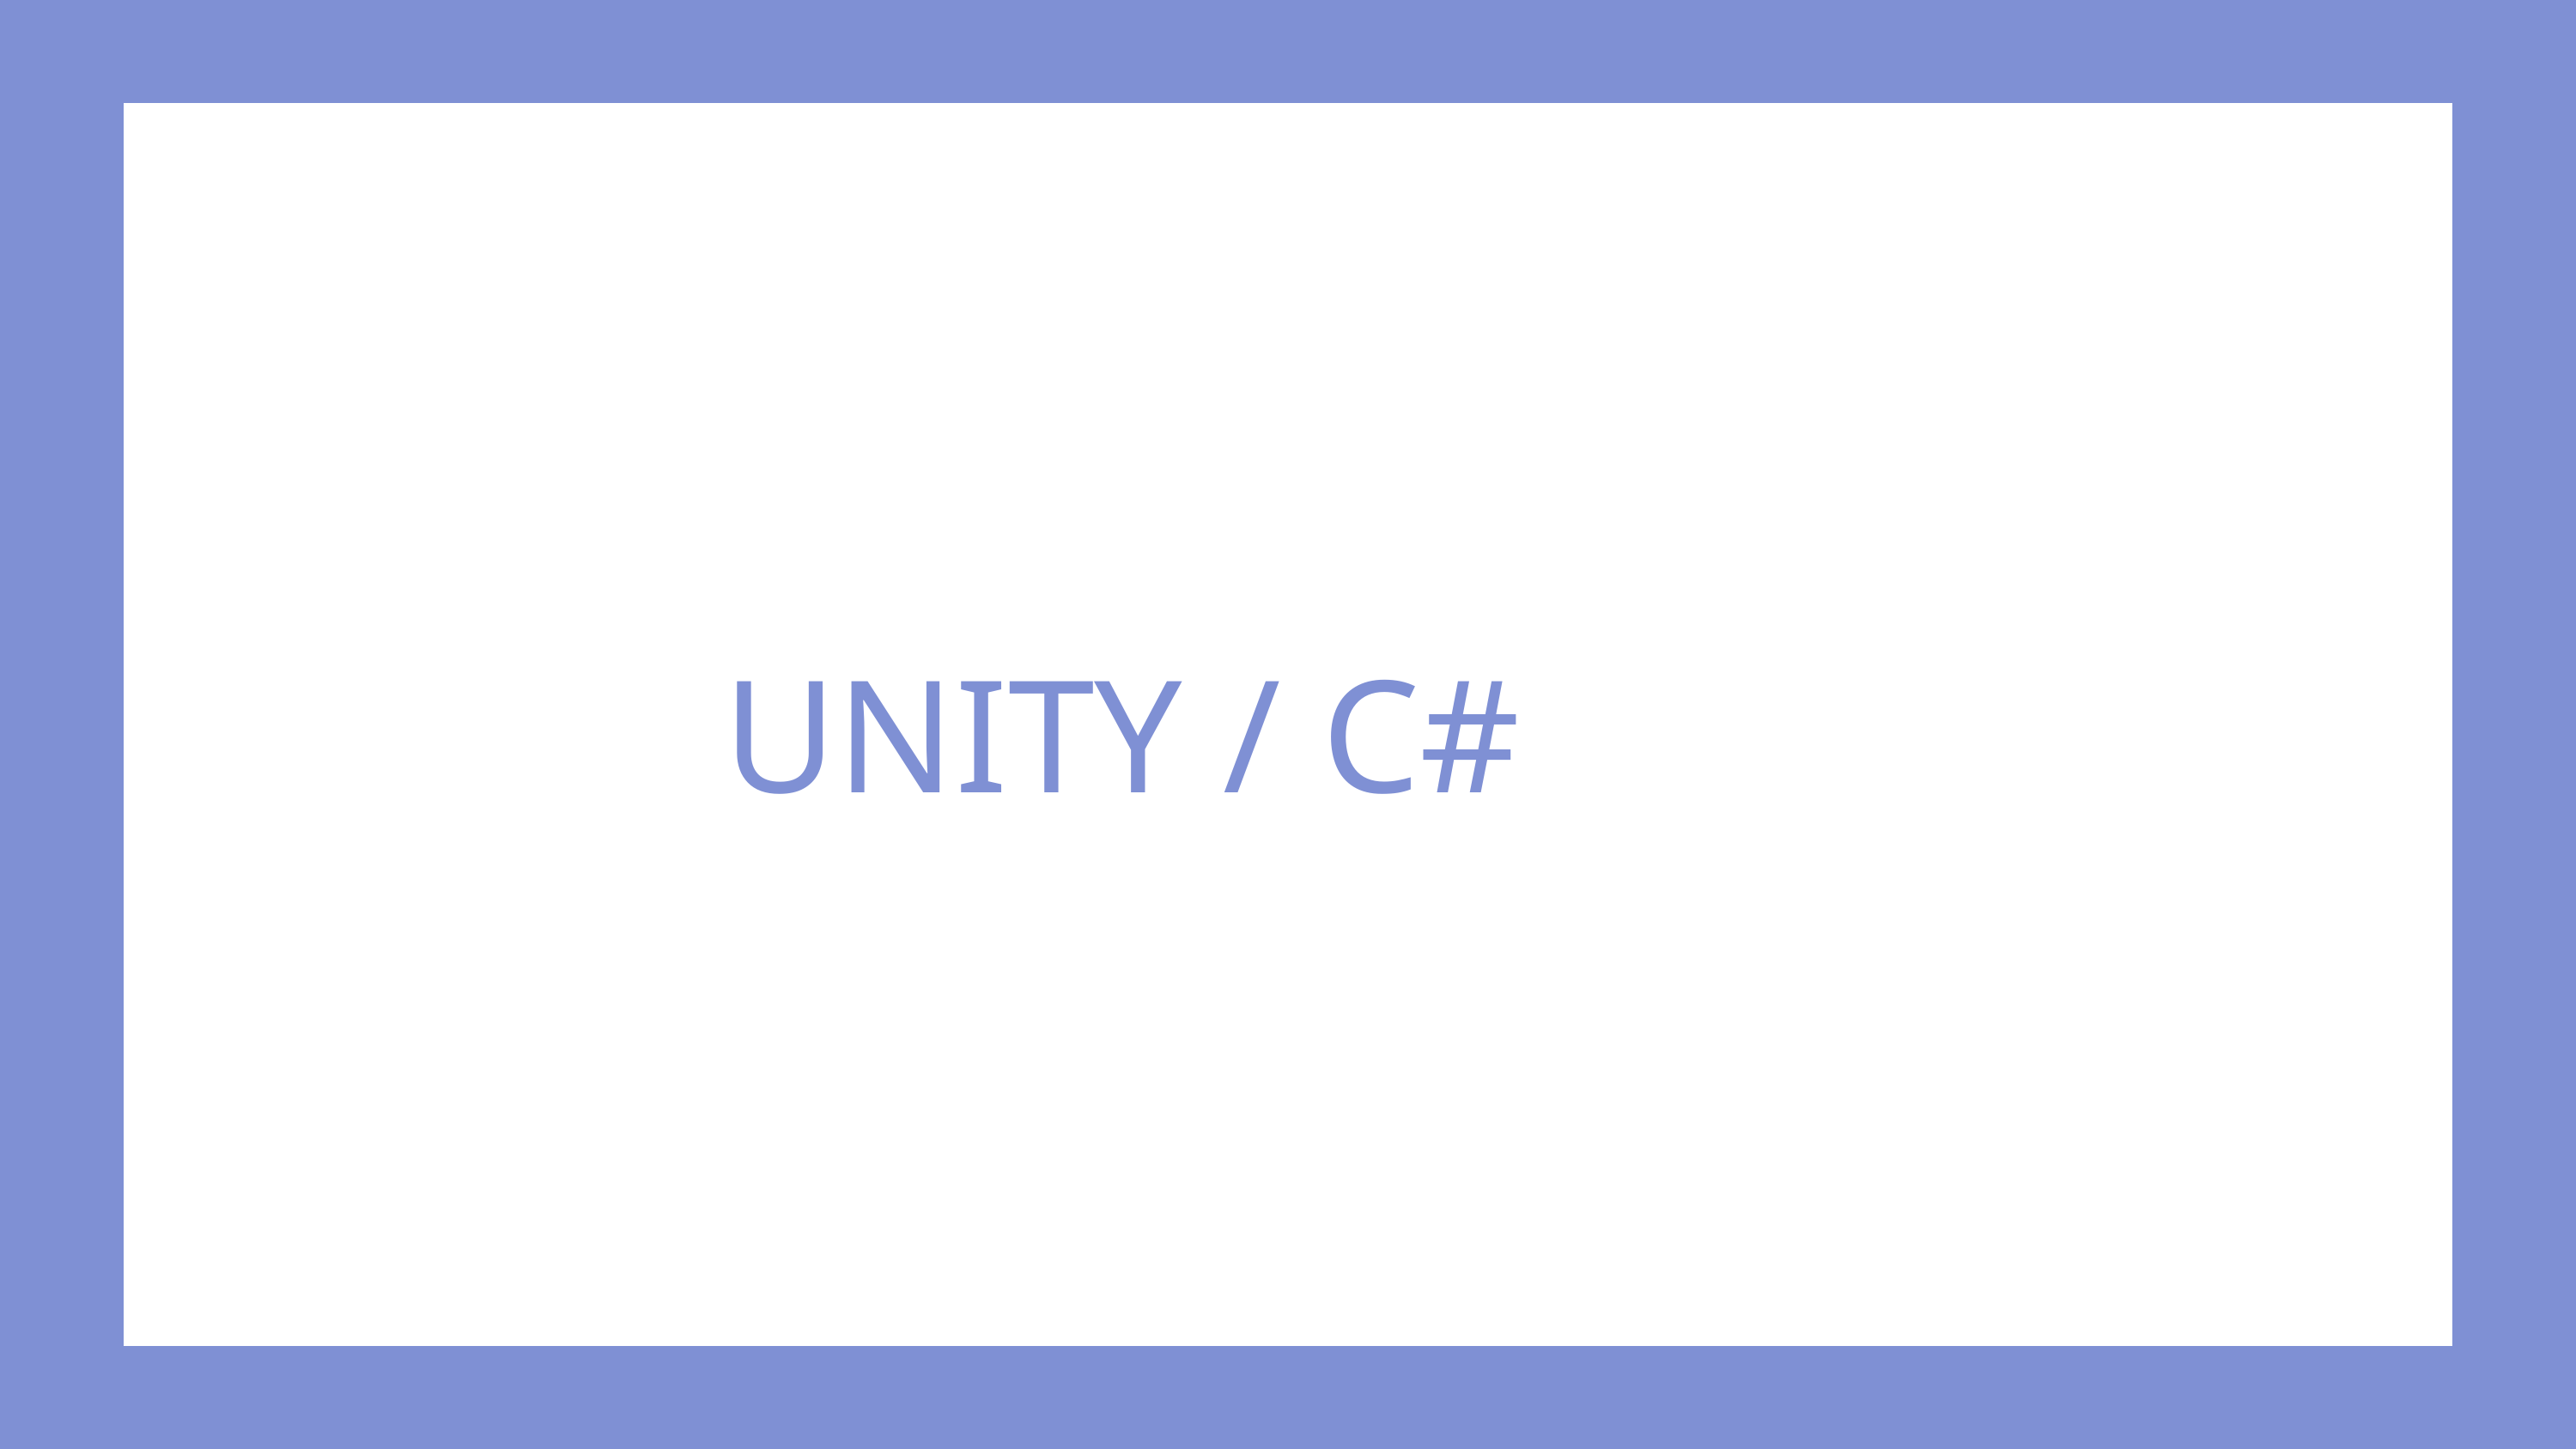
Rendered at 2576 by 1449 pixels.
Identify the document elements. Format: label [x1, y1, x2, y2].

text_box [123, 102, 2453, 1346]
